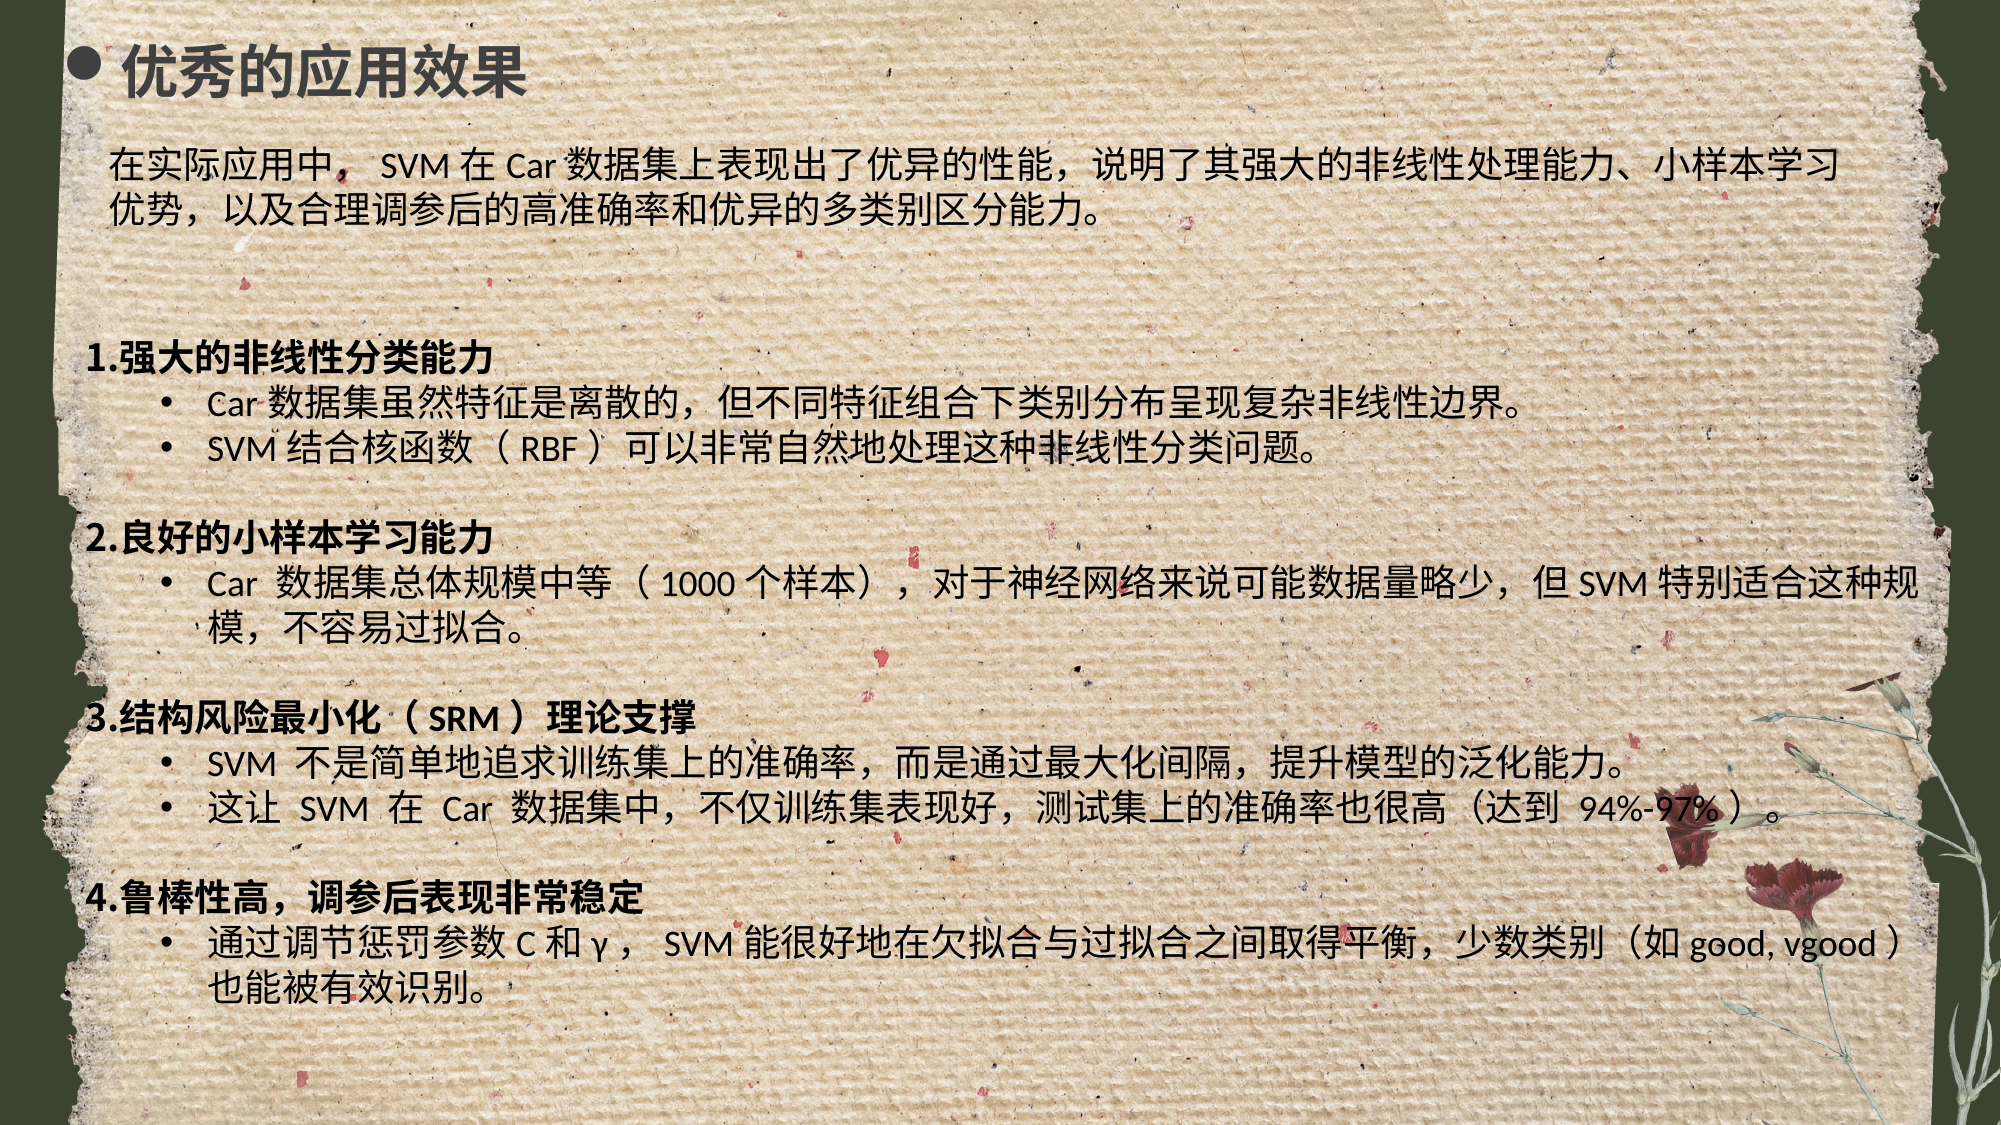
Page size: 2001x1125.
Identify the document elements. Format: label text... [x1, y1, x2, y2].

text_box 优秀的应用效果 [48, 27, 543, 113]
text_box 强大的非线性分类能力 Car数据集虽然特征是离散的，但不同特征组合下类别分布呈现复杂非线性边界。 SVM结合核函数（RBF）可以非常自然地处理这种非线性分类问题。 良好的小样本学习能力 Car 数据集总体规模中等（1000个样本），对于神经网络来说可能数据量略少，但SVM特别适合这种规模，不容易过拟合。 结构风险最小化（SRM）理论支撑 SVM 不是简单地追求训练集上的准确率，而是通过最大化间隔，提升模型的泛化能力。 这让 SVM 在 Car 数据集中，不仅训练集表现好，测试集上的准确率也很高（达到 94%-97%）。 鲁棒性高，调参后表现非常稳定 通过调节惩罚参数C和γ，SVM能很好地在欠拟合与过拟合之间取得平衡，少数类别（如good, vgood）也能被有效识别。 [70, 326, 1946, 1009]
text_box 在实际应用中，SVM在Car数据集上表现出了优异的性能，说明了其强大的非线性处理能力、小样本学习优势，以及合理调参后的高准确率和优异的多类别区分能力。 [94, 133, 1883, 239]
text_box [27, 0, 1970, 1125]
text_box [1725, 645, 2000, 1125]
